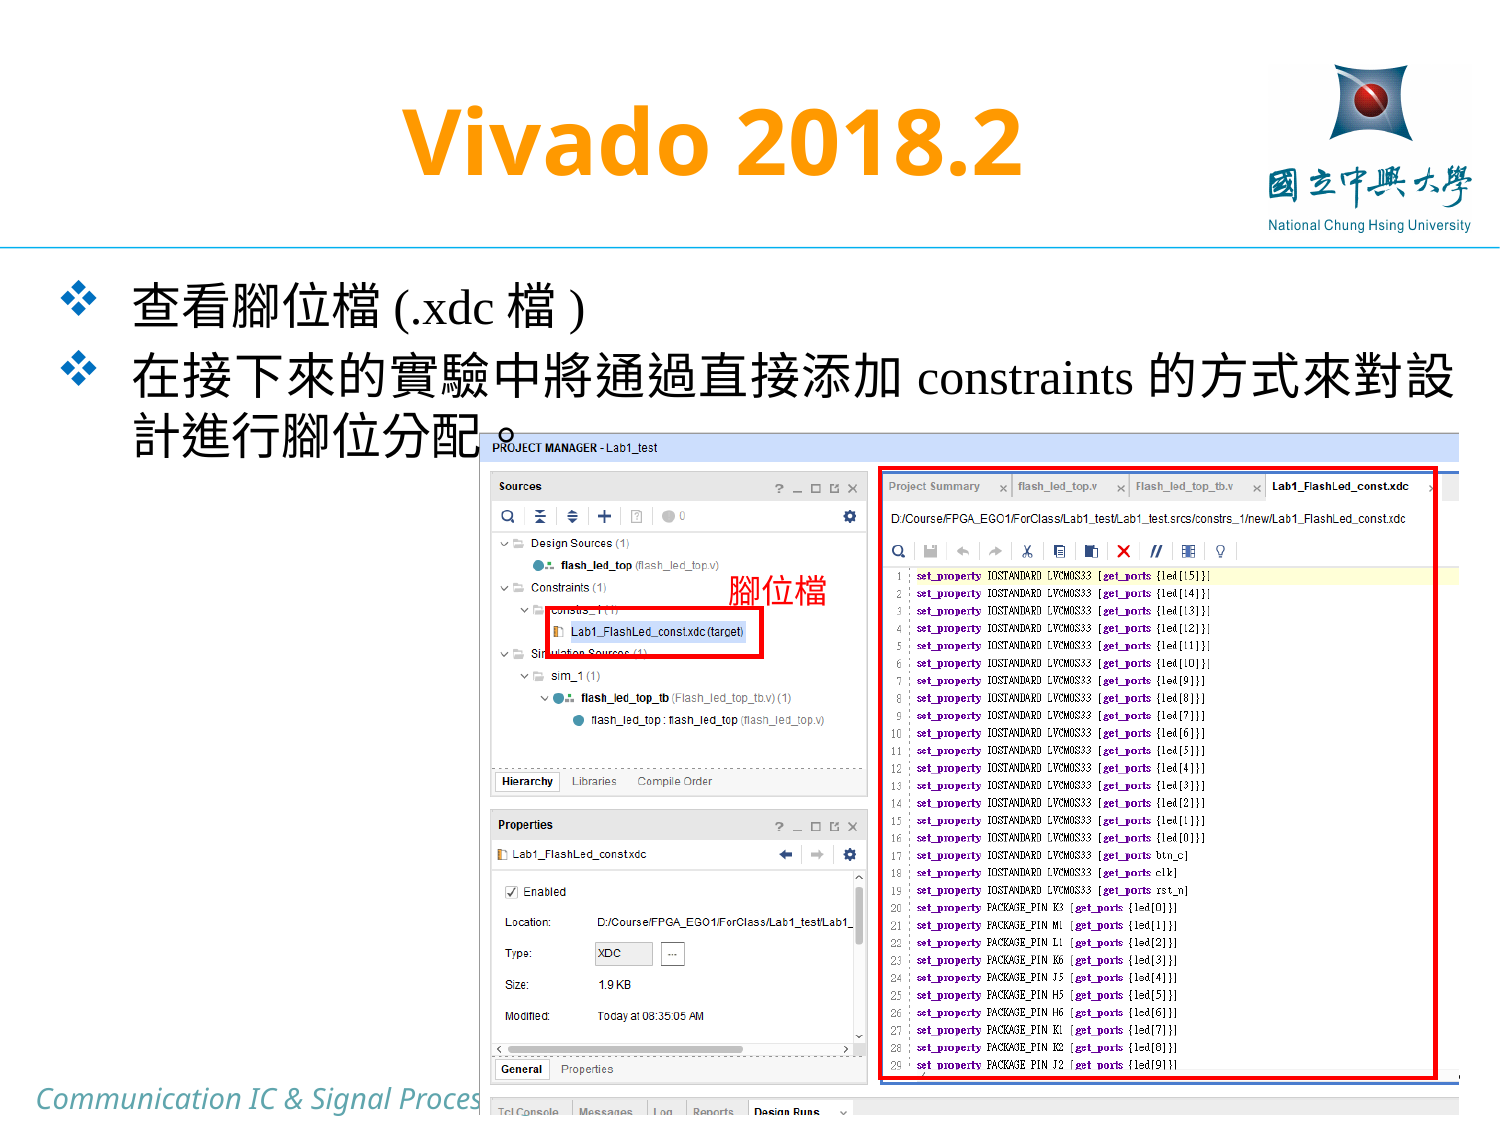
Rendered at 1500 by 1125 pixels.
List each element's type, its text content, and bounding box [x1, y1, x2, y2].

picture [1353, 64, 1472, 233]
picture [479, 432, 1459, 1115]
list 查看腳位檔(.xdc檔) 在接下來的實驗中將通過直接添加constraints的方式來對設計進行腳位分配。 [41, 267, 1471, 1005]
title Vivado 2018.2 [75, 45, 1353, 233]
